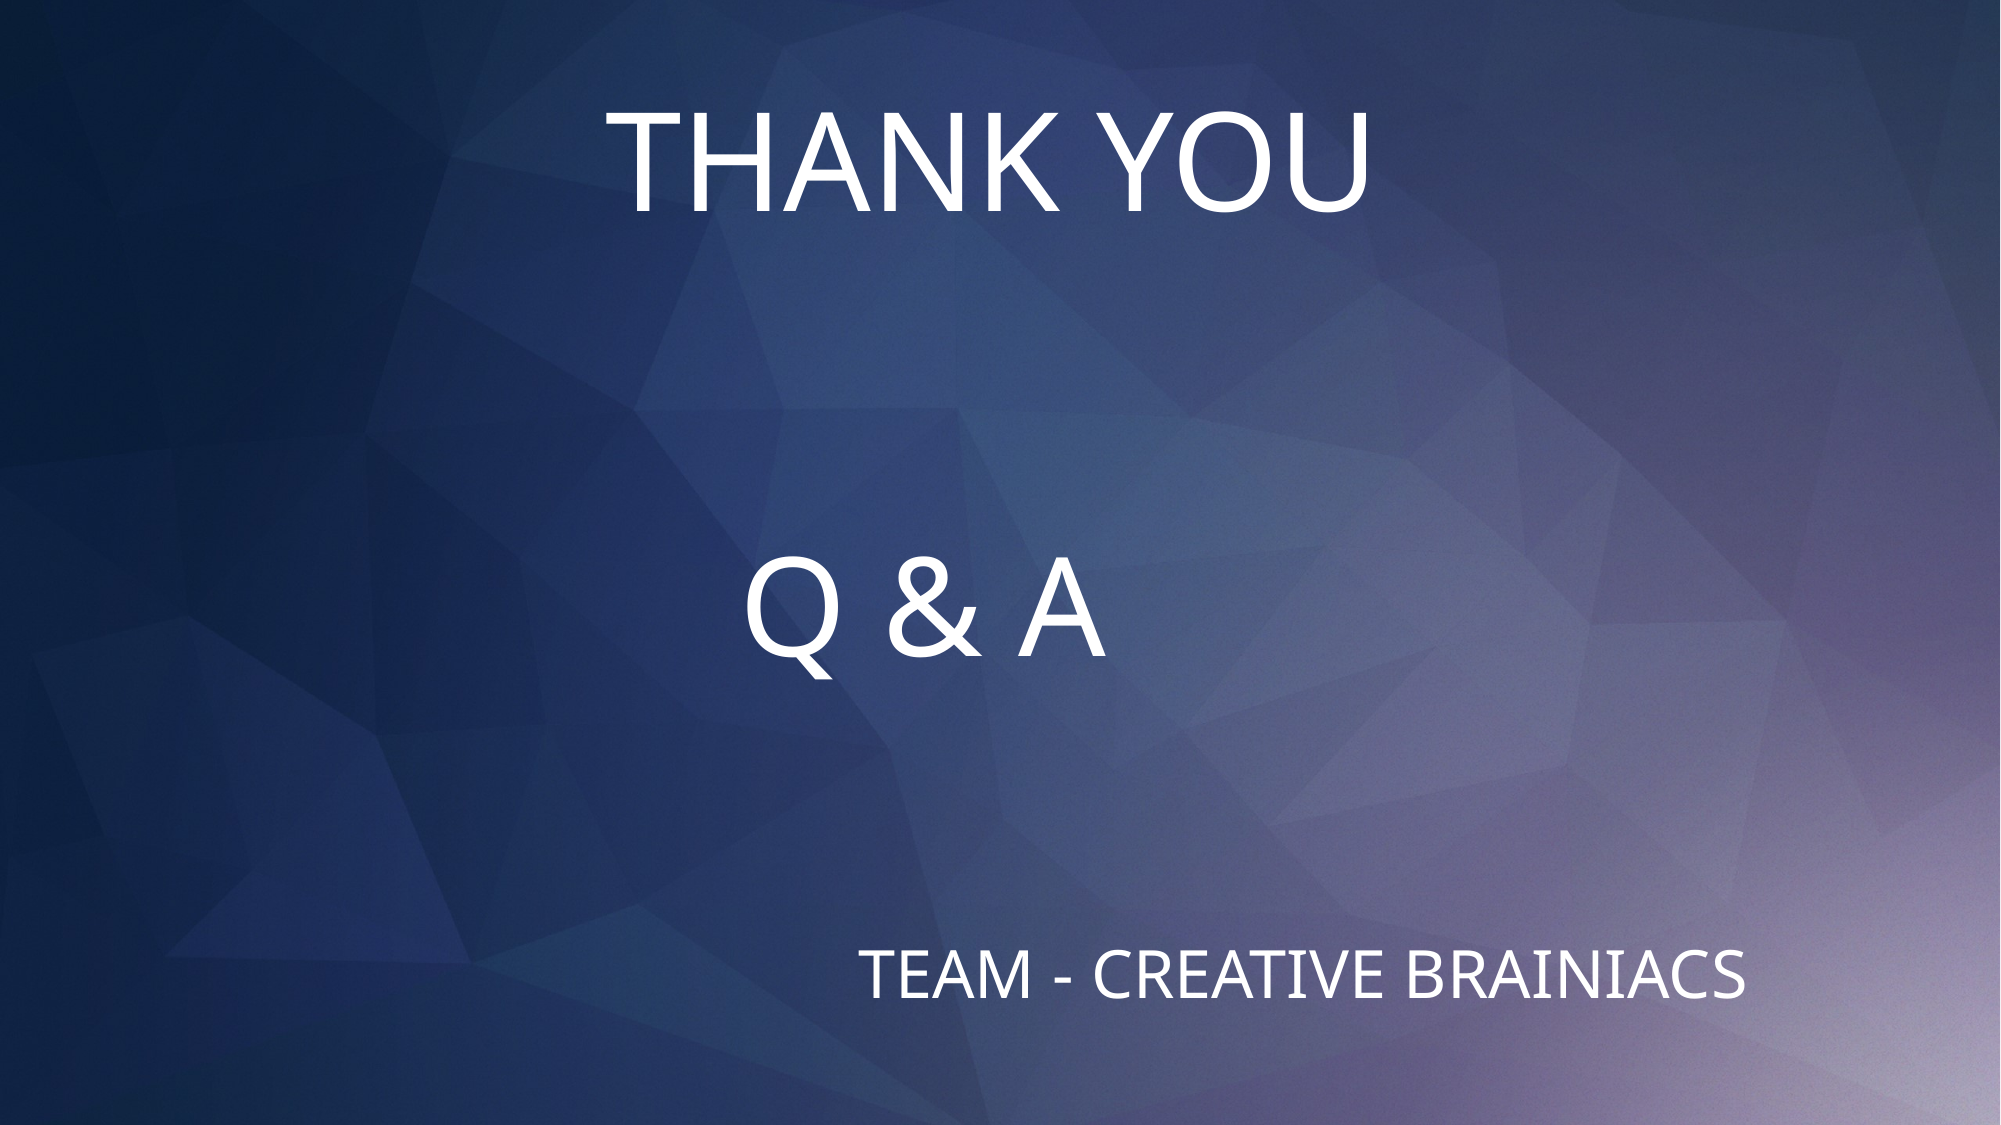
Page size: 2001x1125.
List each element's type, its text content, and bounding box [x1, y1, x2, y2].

text_box THANK YOU Q & A [125, 294, 1722, 484]
text_box TEAM - CREATIVE BRAINIACS [843, 924, 1764, 1020]
picture [0, 0, 2001, 1125]
